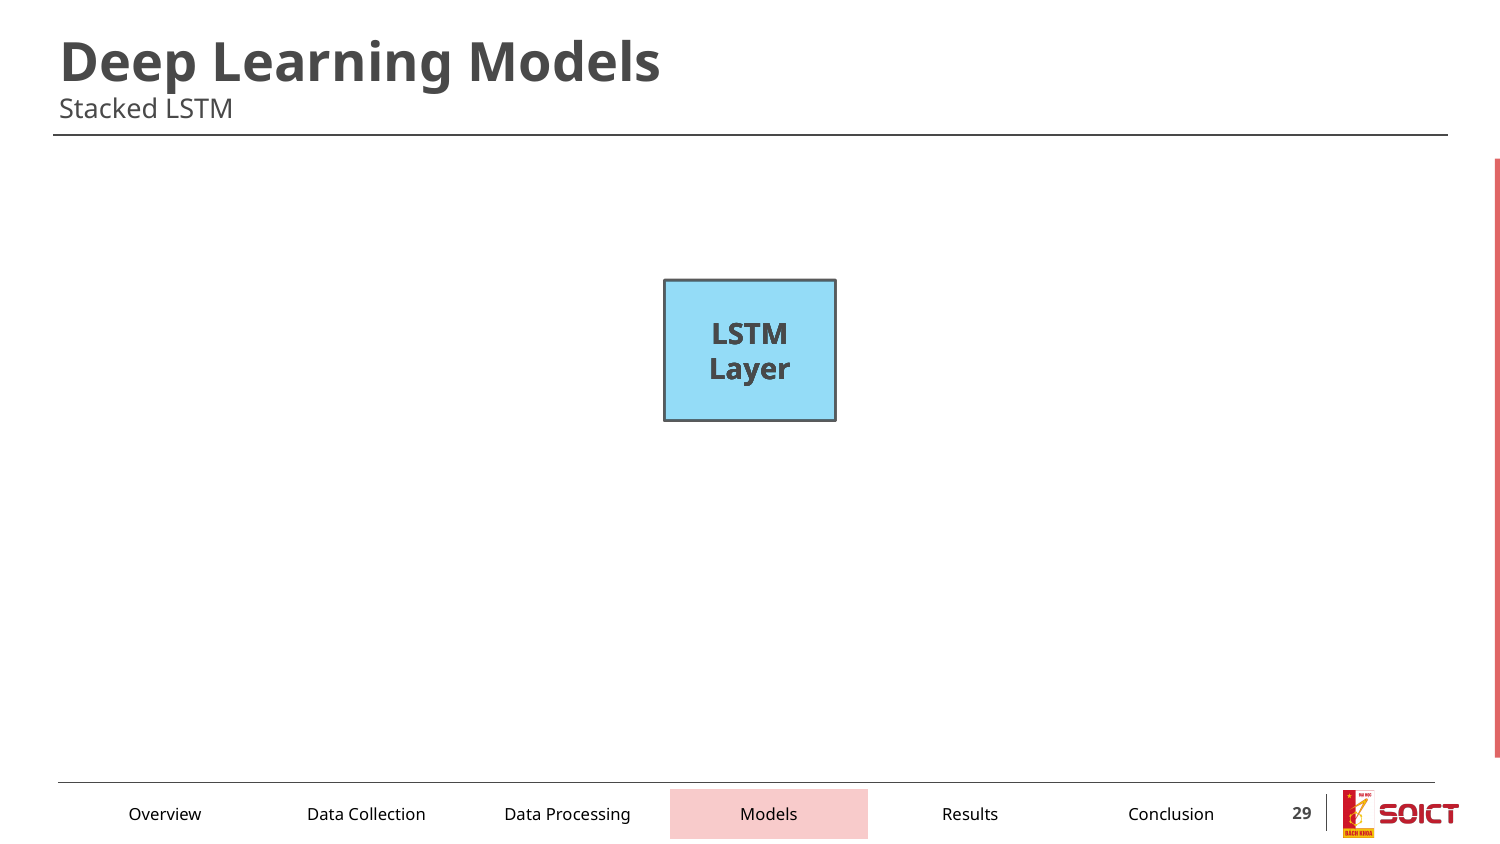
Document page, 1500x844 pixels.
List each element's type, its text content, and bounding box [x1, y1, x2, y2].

text_box 29 [1274, 791, 1327, 840]
table_header Overview [66, 791, 265, 839]
text_box Deep Learning Models Stacked LSTM [44, 2, 1439, 123]
picture [1342, 790, 1459, 838]
text_box LSTM Layer [662, 278, 837, 423]
table_header Conclusion [1072, 791, 1271, 839]
table_header Models [670, 791, 868, 839]
table_header Data Processing [468, 791, 667, 839]
table_header Data Collection [267, 791, 466, 839]
table_header Results [871, 791, 1070, 839]
